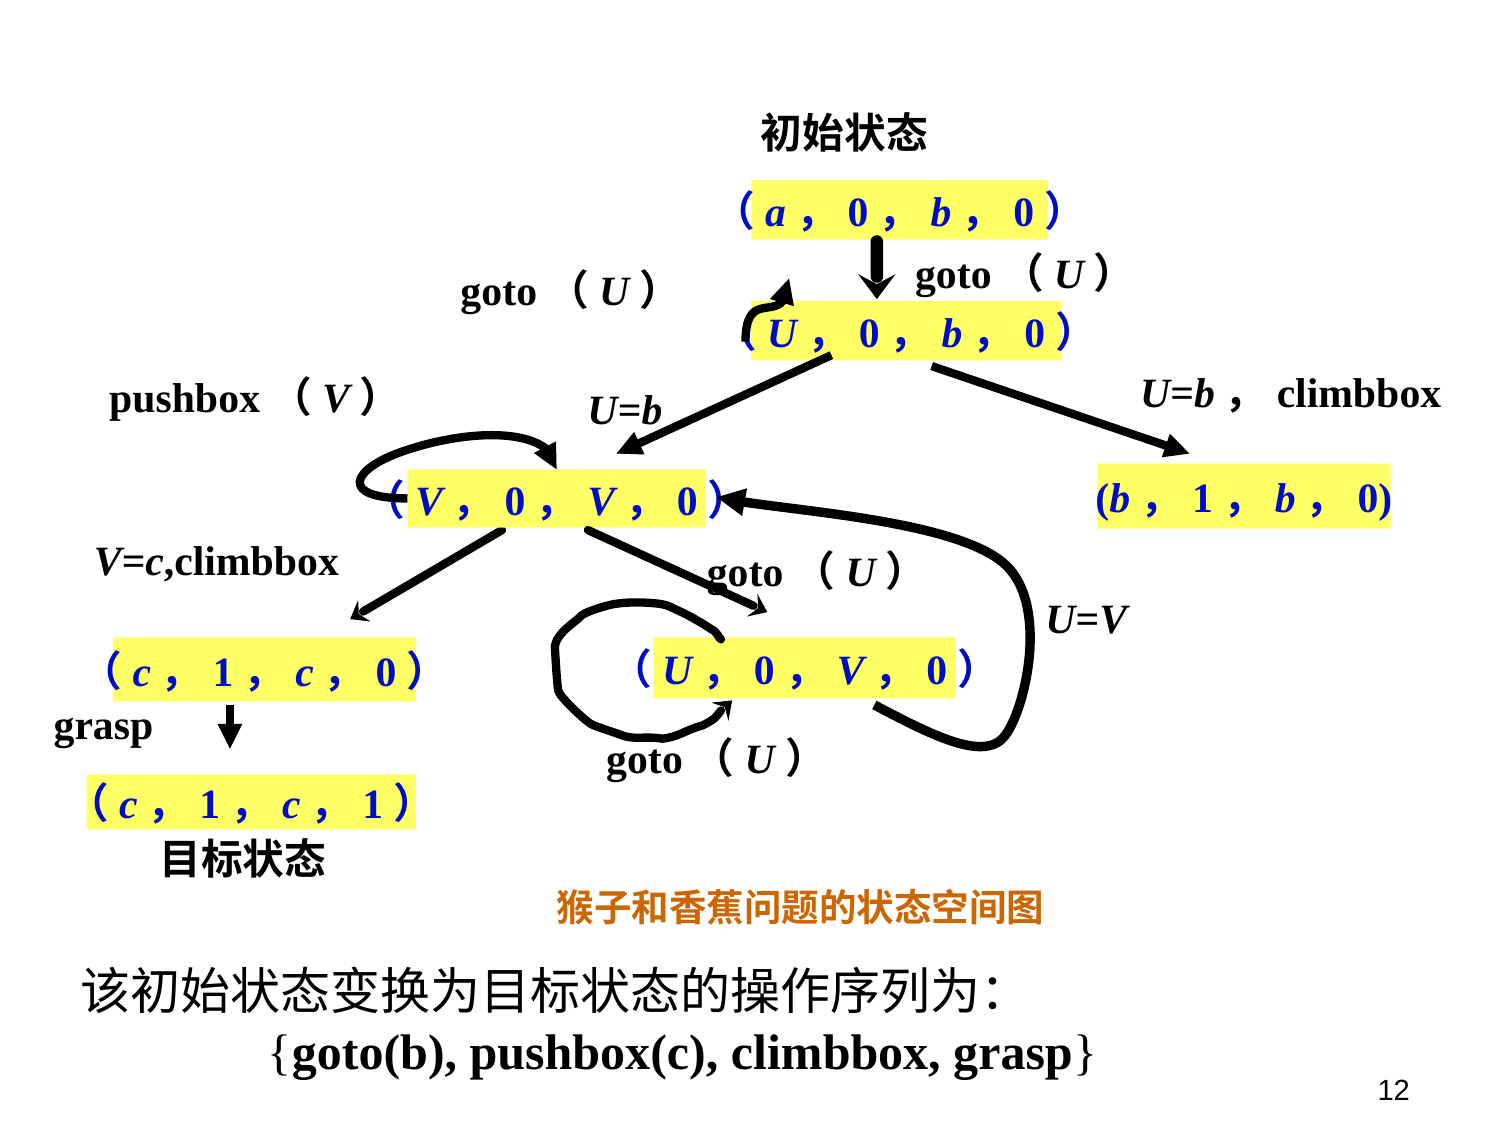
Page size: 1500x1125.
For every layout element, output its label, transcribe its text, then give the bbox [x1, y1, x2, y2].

slide_number 12 [1311, 1070, 1426, 1106]
text_box 该初始状态变换为目标状态的操作序列为： {goto(b), pushbox(c), climbbox, grasp} [65, 952, 1311, 1125]
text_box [29, 109, 1471, 930]
